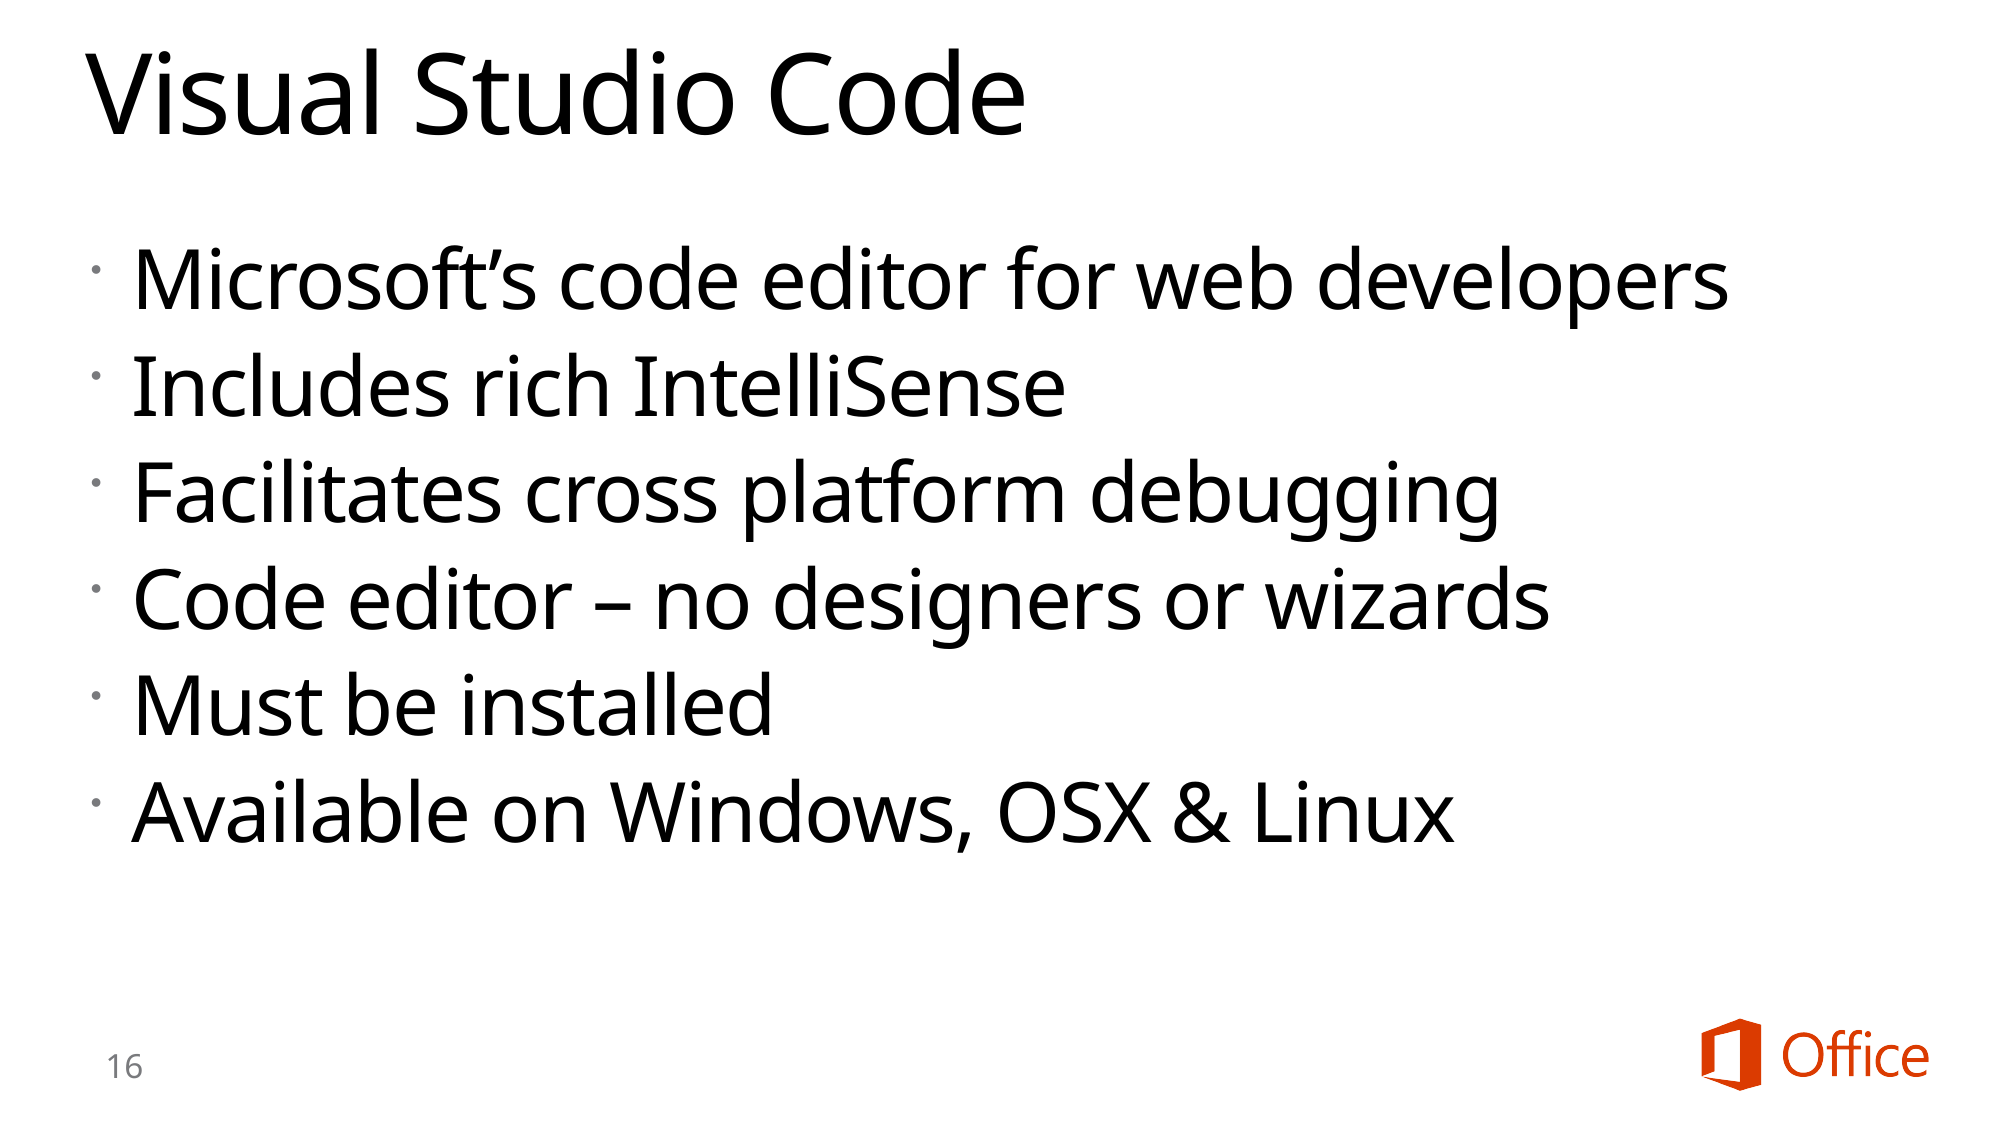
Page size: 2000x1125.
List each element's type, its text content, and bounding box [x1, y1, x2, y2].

picture [1670, 987, 1960, 1122]
list Microsoft’s code editor for web developers Includes rich IntelliSense Facilitates cross platform debugging Code editor – no designers or wizards Must be installed Available on Windows, OSX & Linux [85, 237, 1914, 573]
slide_number 16 [85, 1049, 178, 1086]
title Visual Studio Code [85, 37, 1914, 161]
